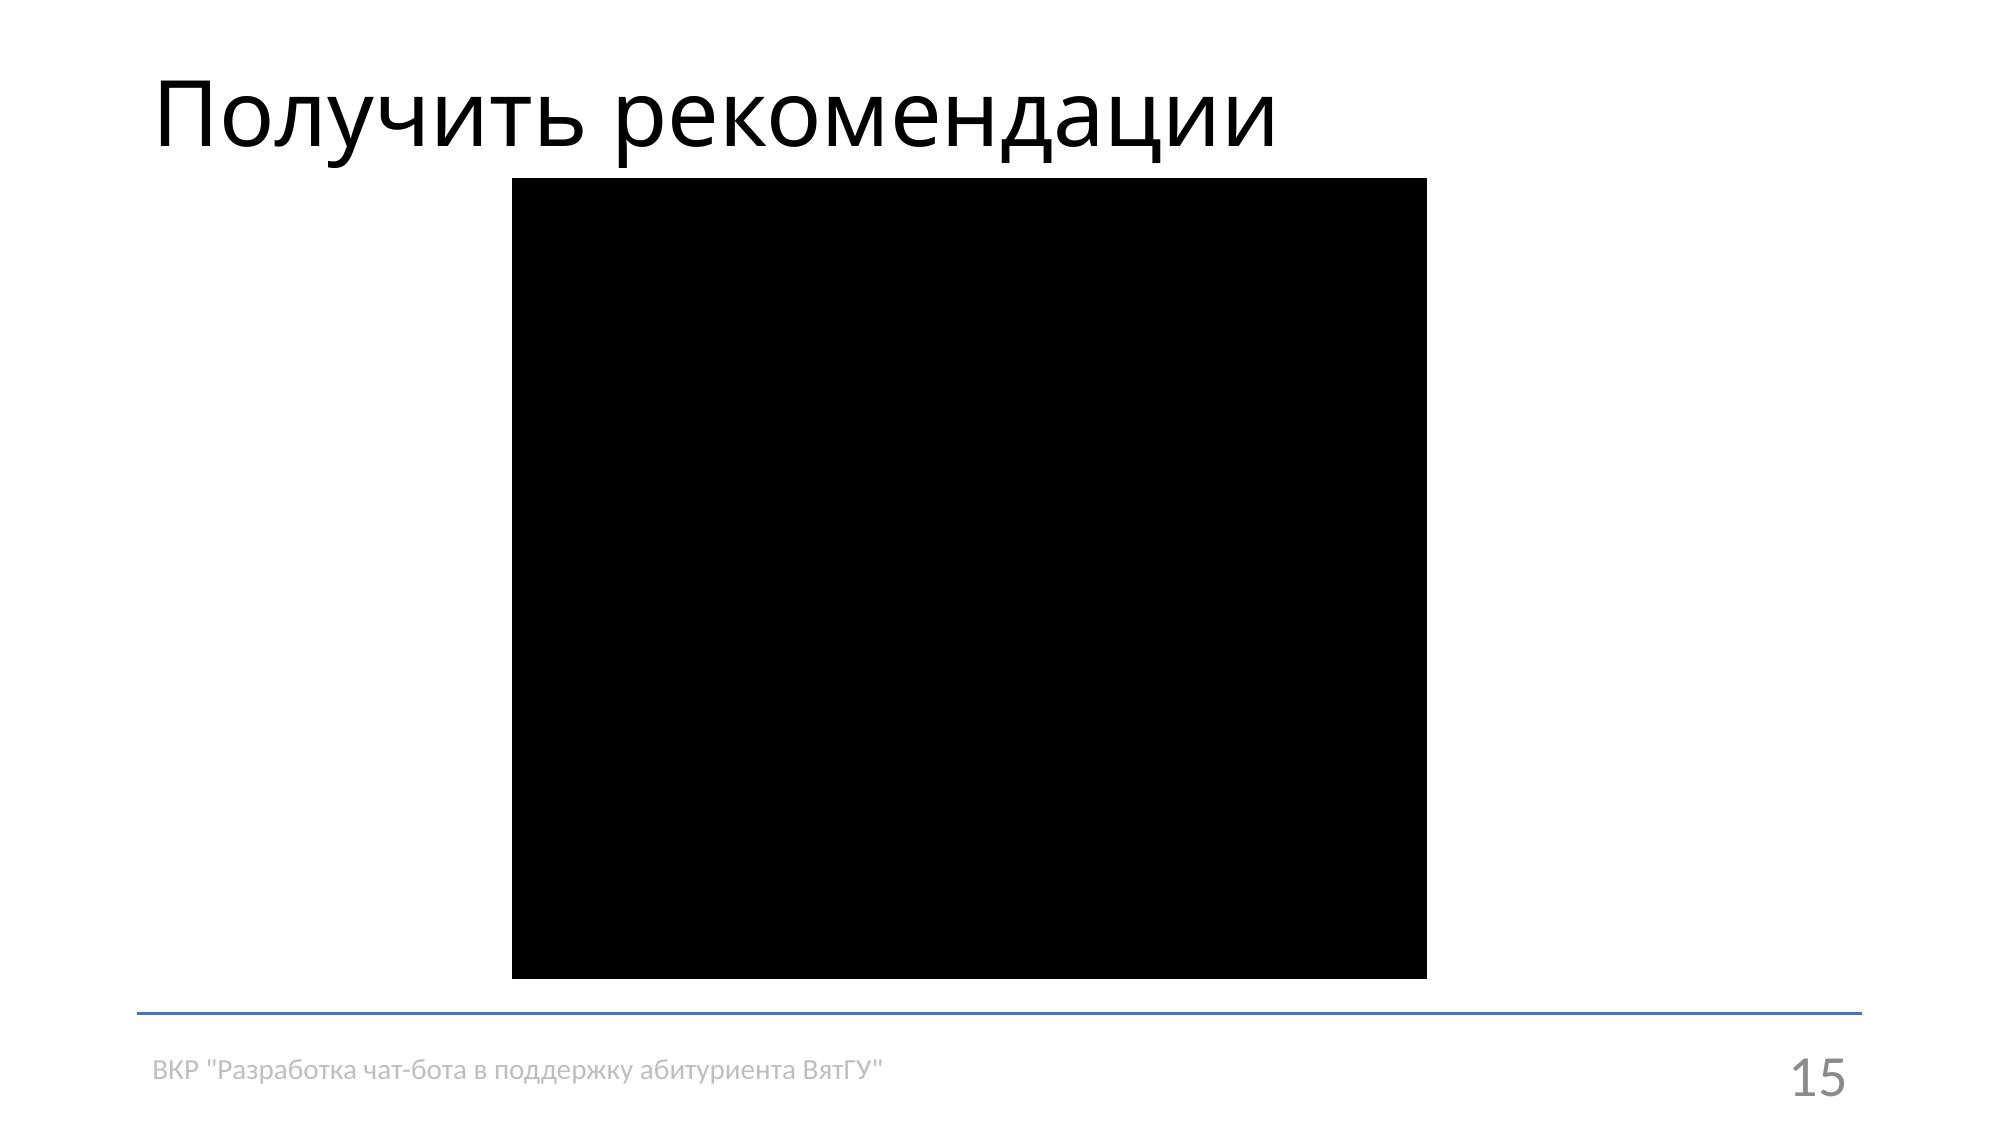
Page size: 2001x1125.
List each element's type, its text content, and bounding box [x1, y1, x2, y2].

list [511, 177, 1428, 980]
footer ВКР "Разработка чат-бота в поддержку абитуриента ВятГУ" [137, 1042, 1124, 1103]
title Получить рекомендации [137, 59, 1863, 278]
slide_number 15 [1412, 1042, 1863, 1103]
